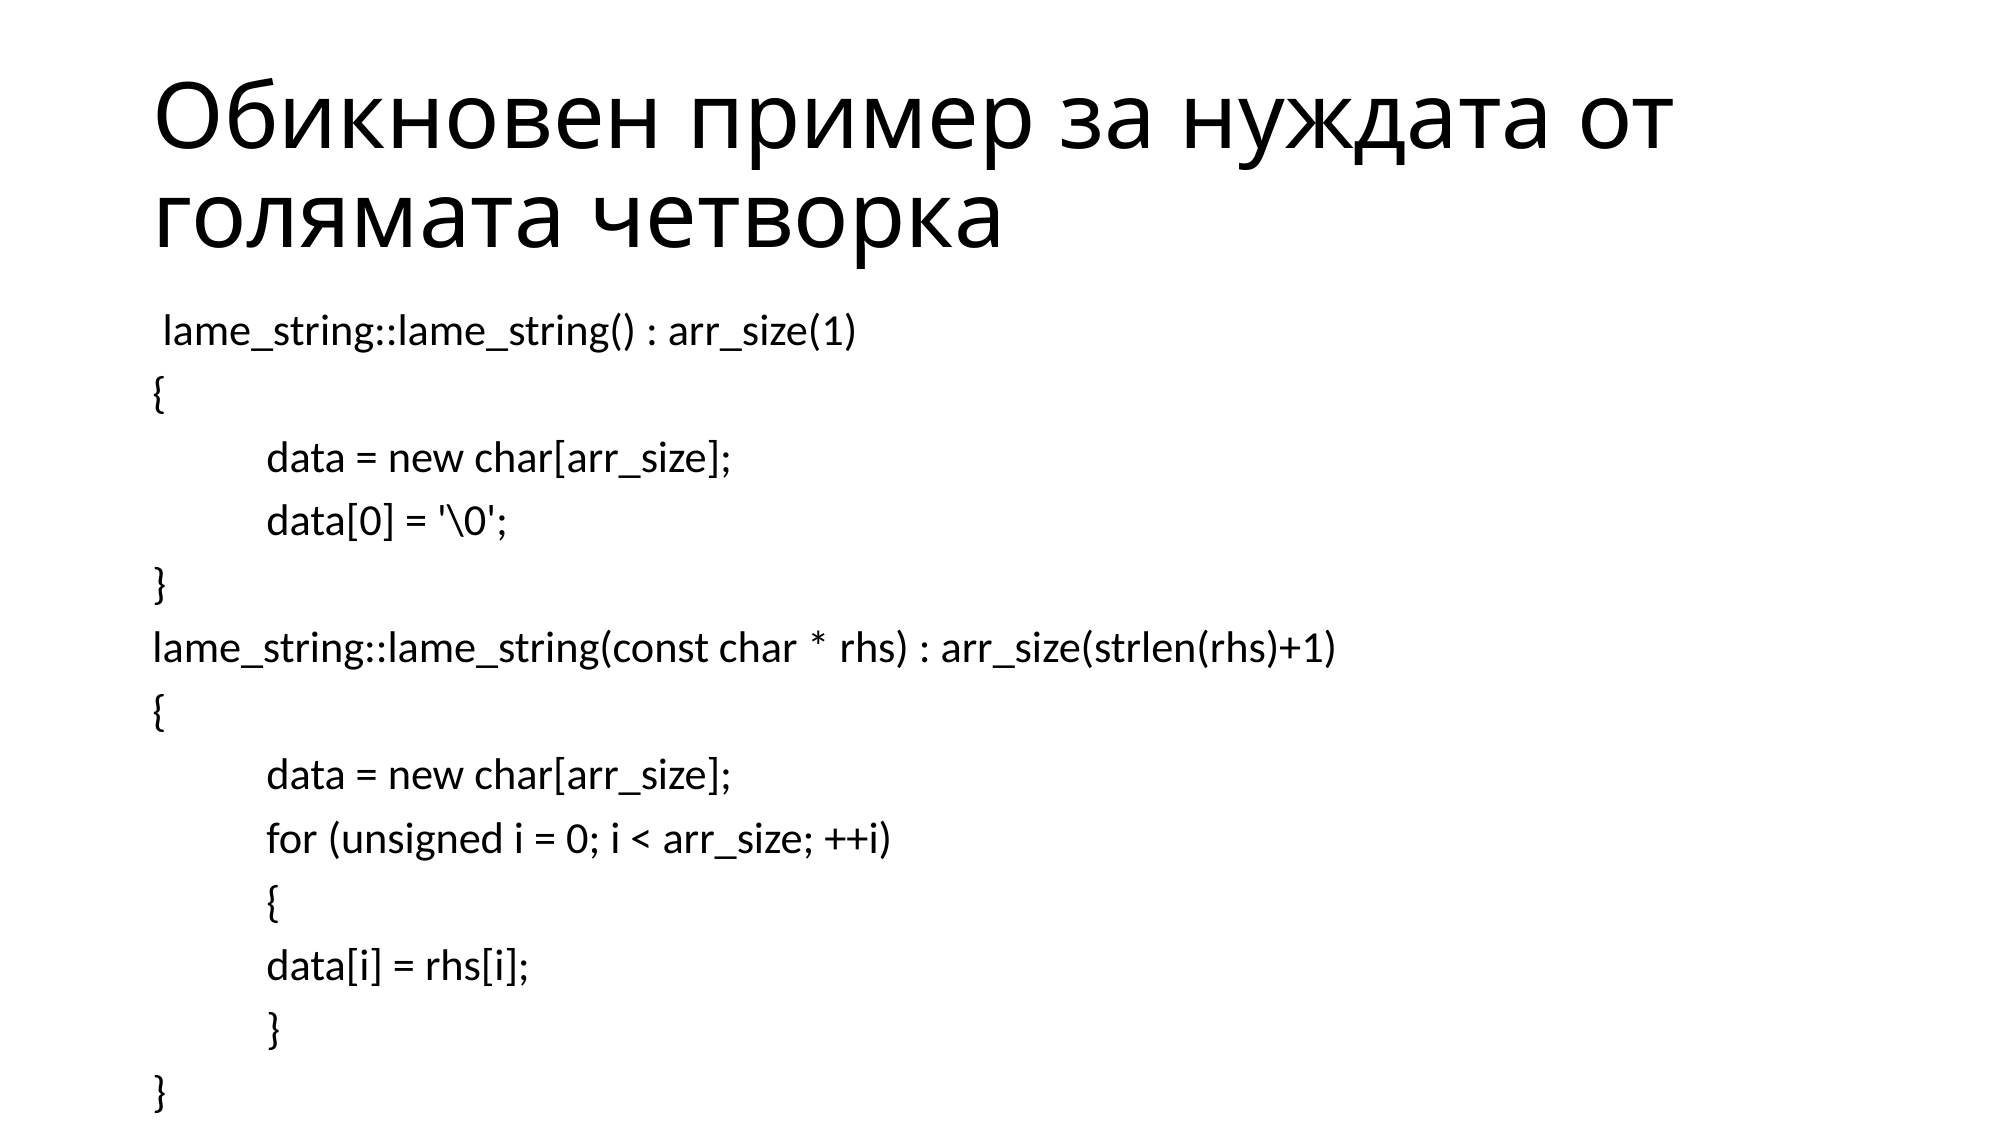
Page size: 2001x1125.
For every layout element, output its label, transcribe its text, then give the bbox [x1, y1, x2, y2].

list lame_string::lame_string() : arr_size(1) { data = new char[arr_size]; data[0] = '\0'; } lame_string::lame_string(const char * rhs) : arr_size(strlen(rhs)+1) { data = new char[arr_size]; for (unsigned i = 0; i < arr_size; ++i) { data[i] = rhs[i]; } } [137, 299, 1934, 1125]
title Обикновен пример за нуждата от голямата четворка [137, 59, 1863, 278]
